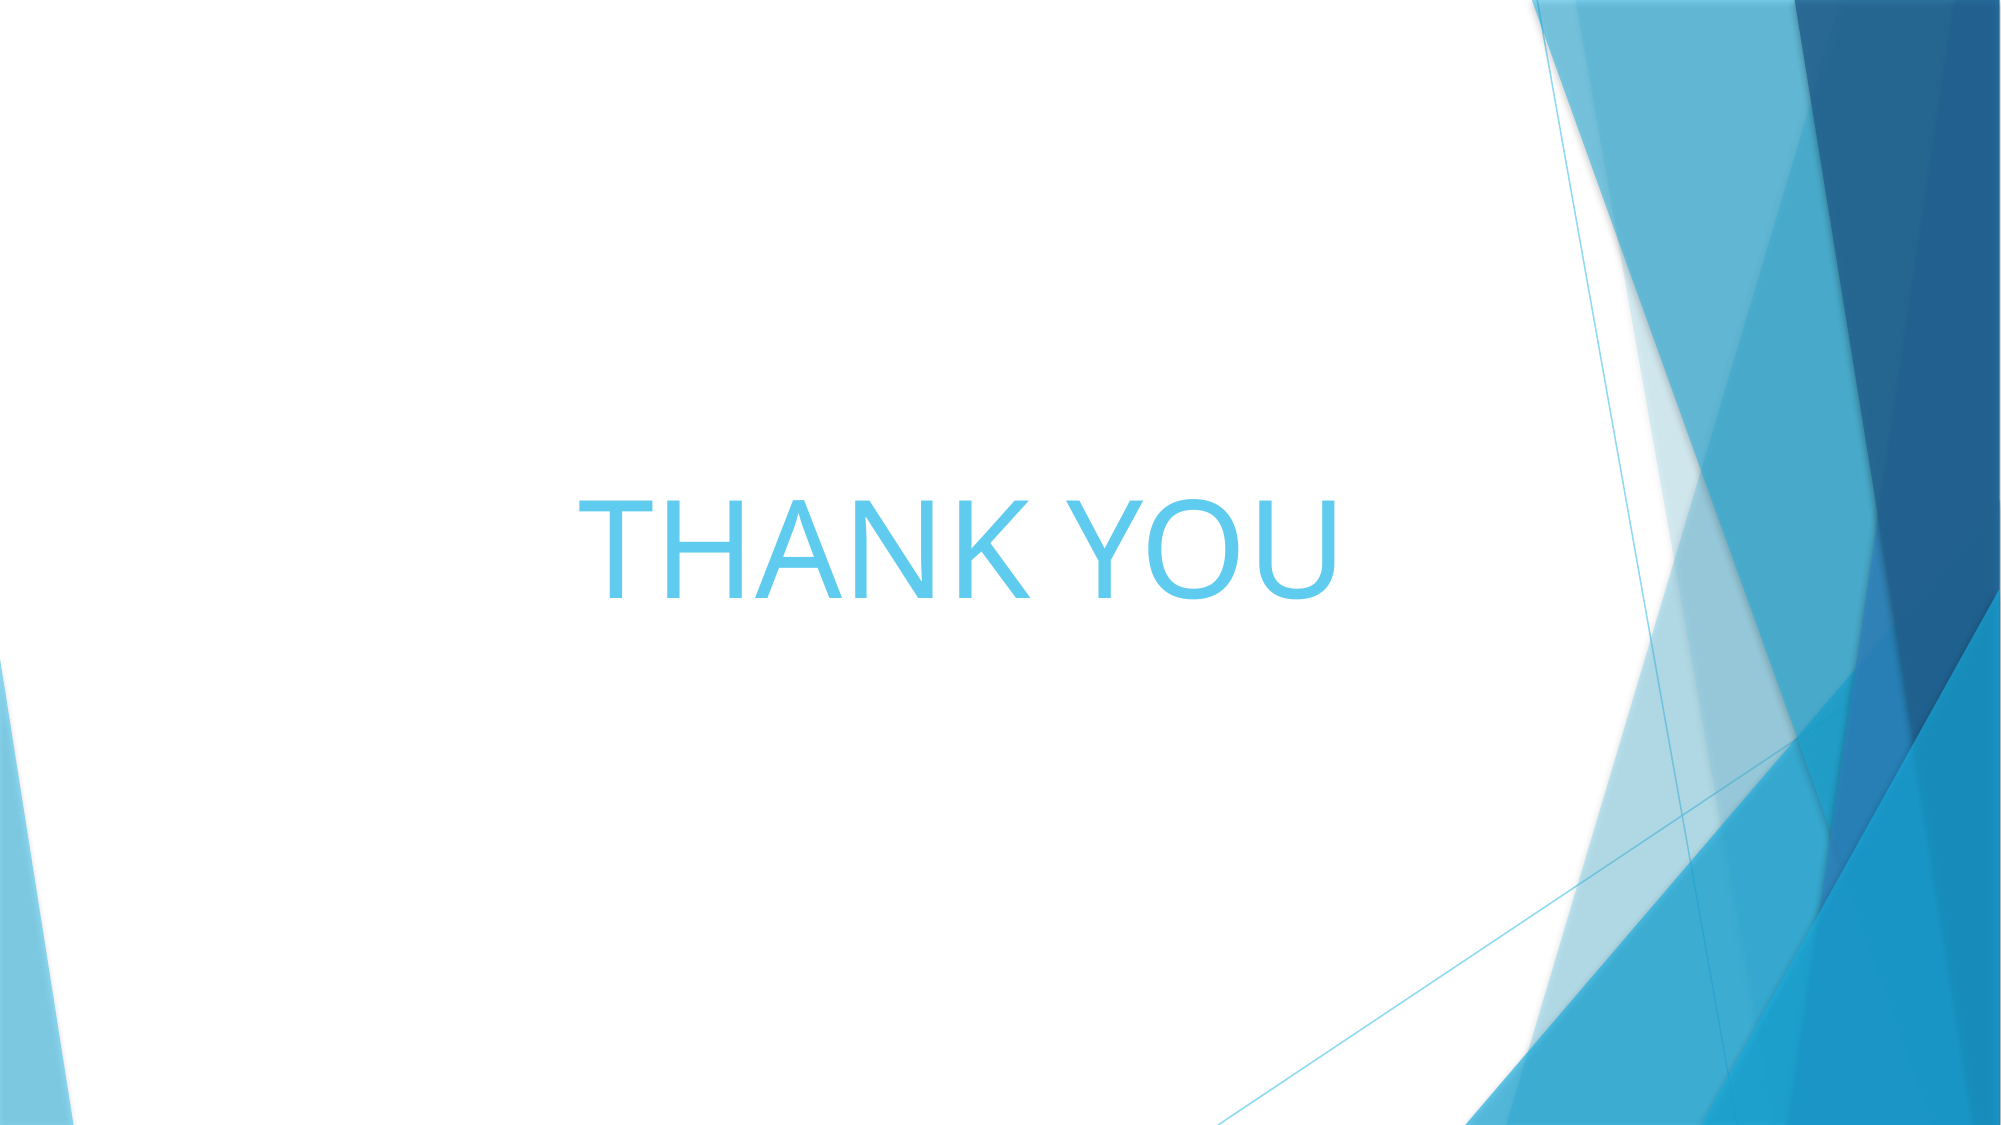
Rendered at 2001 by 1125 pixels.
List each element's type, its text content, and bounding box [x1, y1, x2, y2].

title THANK YOU [563, 454, 1437, 671]
